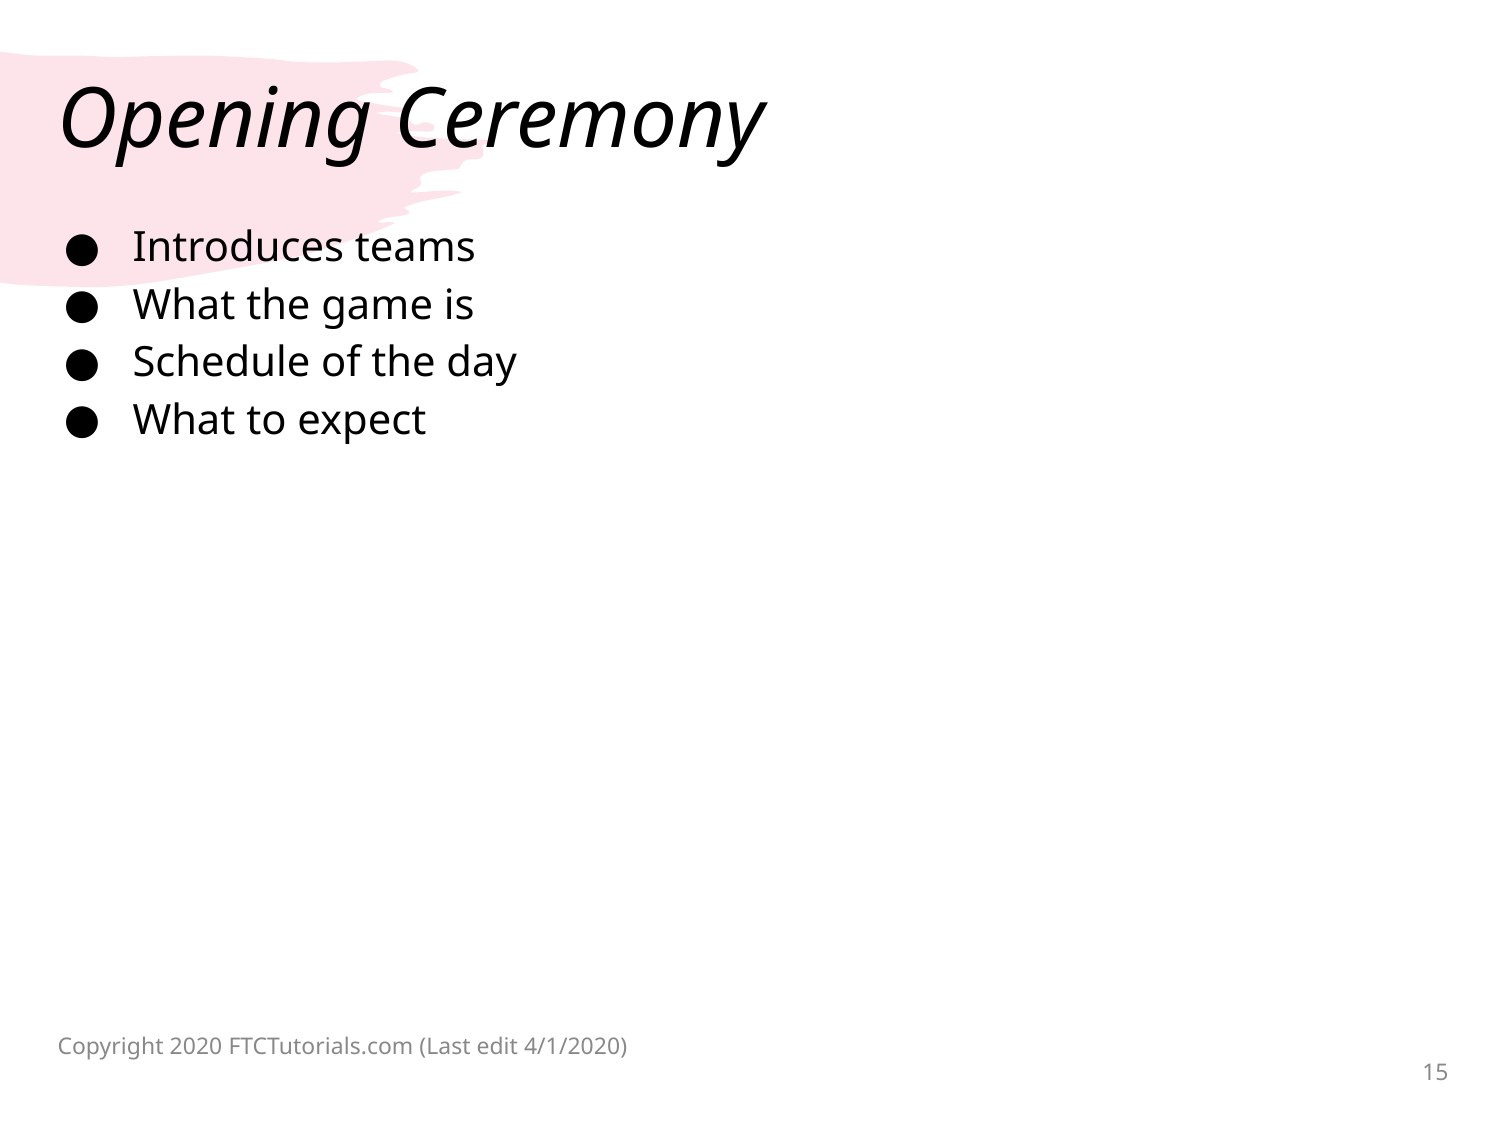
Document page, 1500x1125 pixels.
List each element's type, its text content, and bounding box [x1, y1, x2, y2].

footer Copyright 2020 FTCTutorials.com (Last edit 4/1/2020) [42, 1042, 718, 1103]
list Introduces teams What the game is Schedule of the day What to expect [42, 204, 1464, 1030]
title Opening Ceremony [42, 59, 1464, 182]
slide_number 15 [1378, 1042, 1464, 1103]
